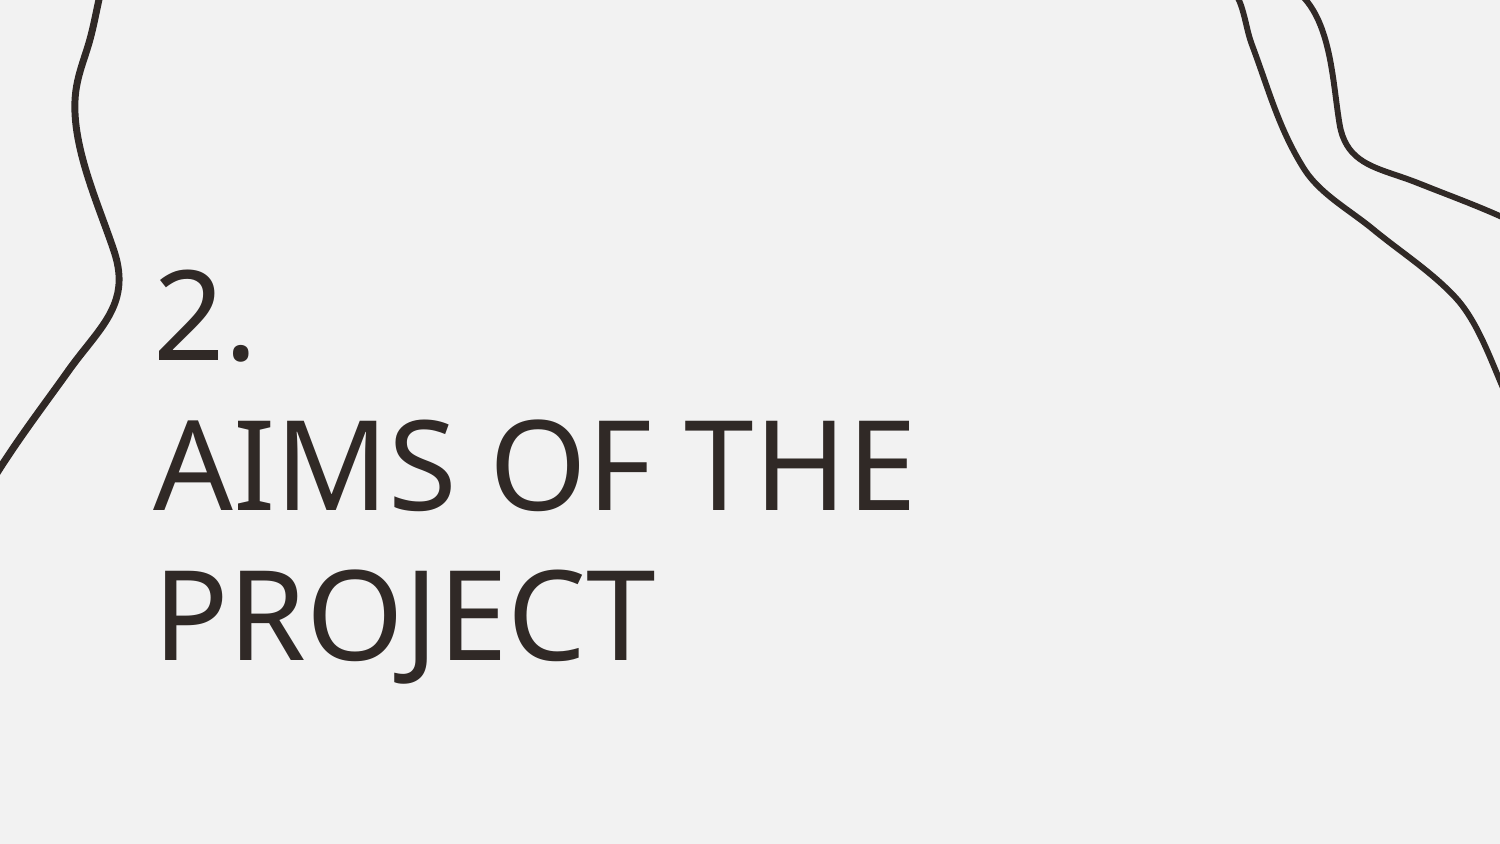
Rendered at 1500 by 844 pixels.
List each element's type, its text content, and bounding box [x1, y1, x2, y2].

title 2. AIMS OF THE PROJECT [138, 209, 1362, 713]
